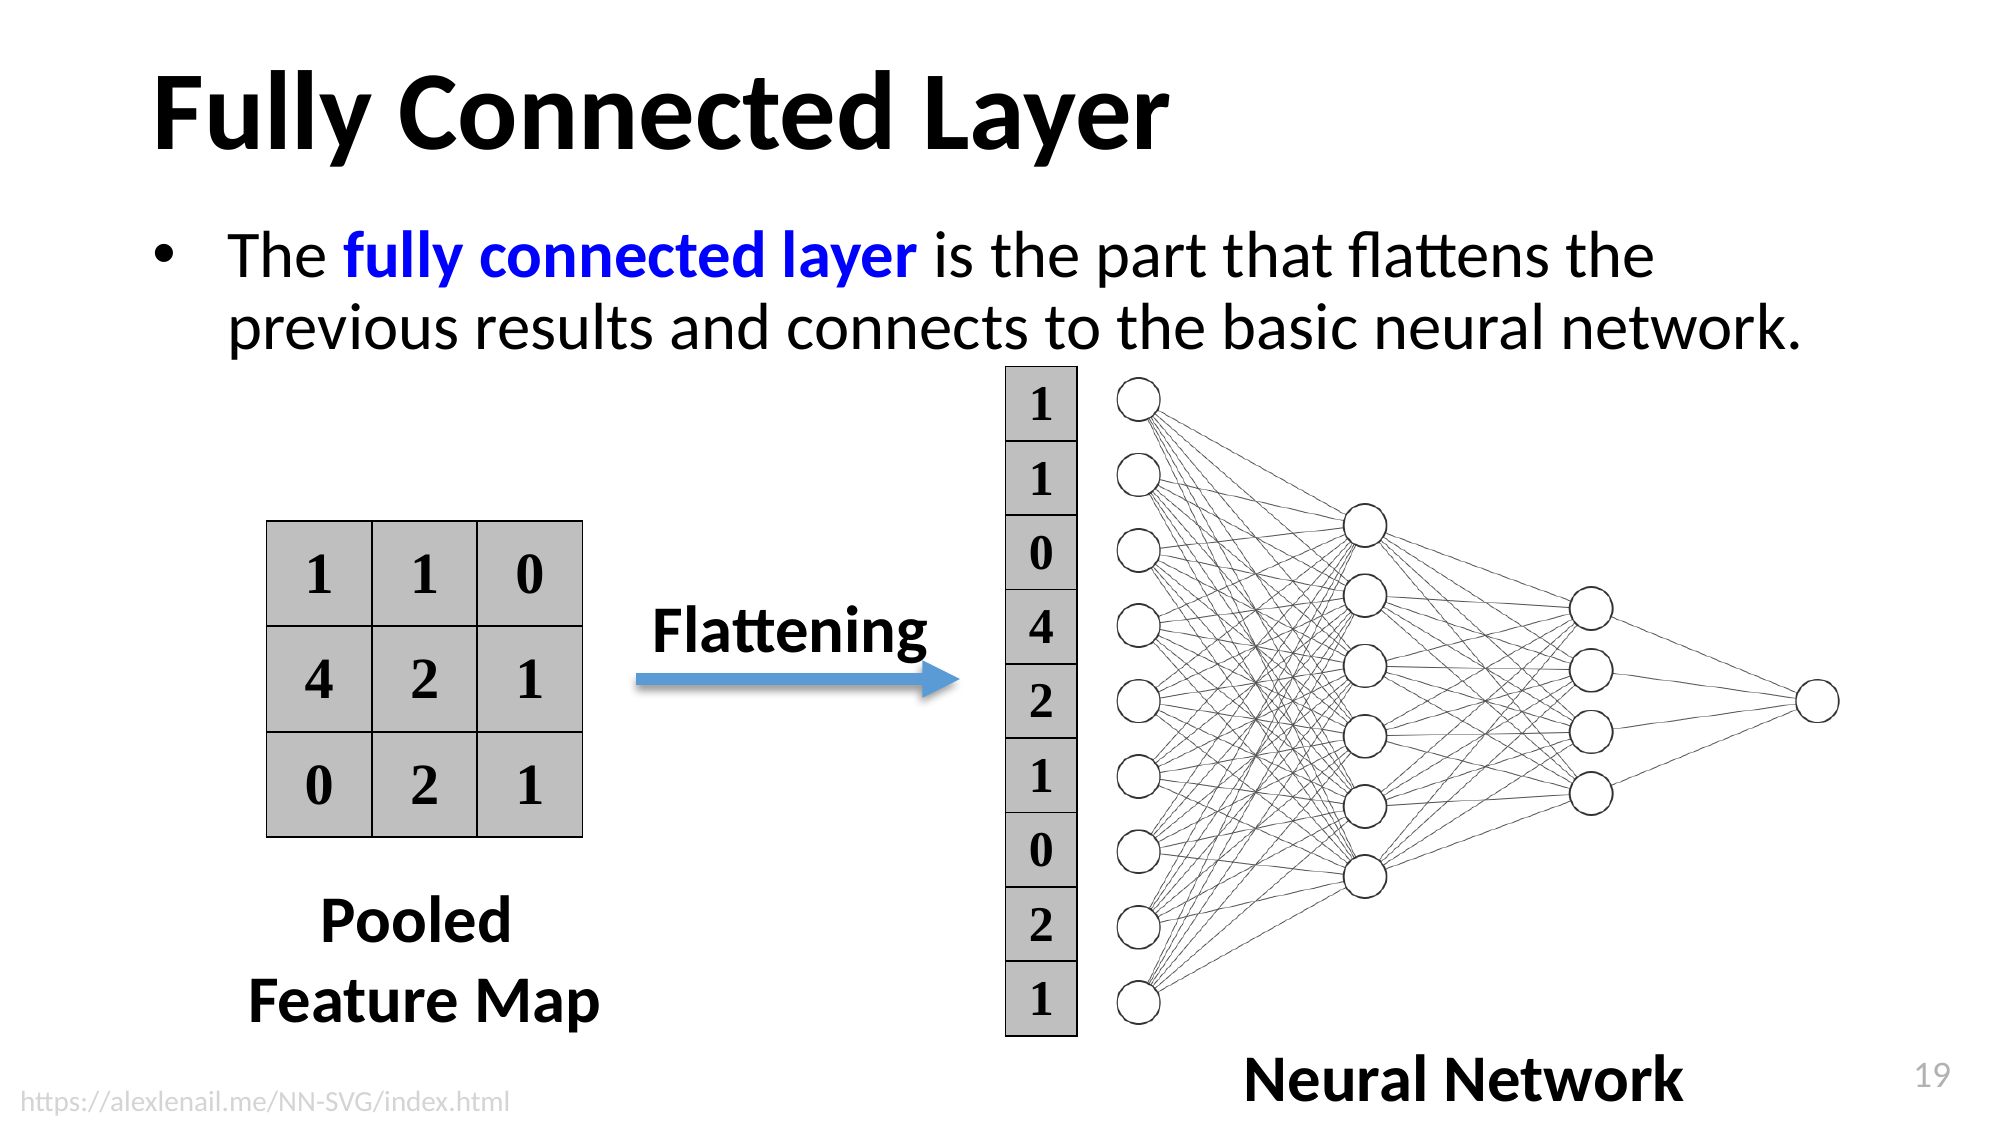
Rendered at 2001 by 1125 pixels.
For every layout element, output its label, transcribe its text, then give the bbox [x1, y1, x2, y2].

table_cell 1 [1006, 739, 1076, 812]
text_box https://alexlenail.me/NN-SVG/index.html [5, 1074, 526, 1125]
text_box Flattening [637, 577, 944, 673]
table_cell 1 [1006, 442, 1076, 514]
table_cell 4 [1006, 590, 1076, 663]
title Fully Connected Layer [137, 28, 1863, 199]
table_cell 4 [267, 627, 371, 731]
table_header 0 [478, 522, 582, 625]
table_cell 2 [373, 627, 476, 731]
slide_number 19 [1824, 1042, 1967, 1103]
table_cell 2 [1006, 665, 1076, 737]
table_header 1 [373, 522, 476, 625]
table_cell 0 [1006, 813, 1076, 886]
table_cell 1 [1006, 962, 1076, 1035]
text_box Pooled Feature Map [233, 868, 616, 1044]
table_header 1 [267, 522, 371, 625]
table_cell 0 [1006, 516, 1076, 589]
table_cell 0 [267, 733, 371, 836]
table_cell 1 [478, 627, 582, 731]
table_cell 2 [373, 733, 476, 836]
table_cell 1 [478, 733, 582, 836]
picture [1093, 370, 1844, 1033]
text_box Neural Network [1229, 1033, 1701, 1122]
table_header 1 [1006, 367, 1076, 440]
table_cell 2 [1006, 888, 1076, 960]
list The fully connected layer is the part that flattens the previous results and connects to the basic neural network. [137, 212, 1863, 979]
